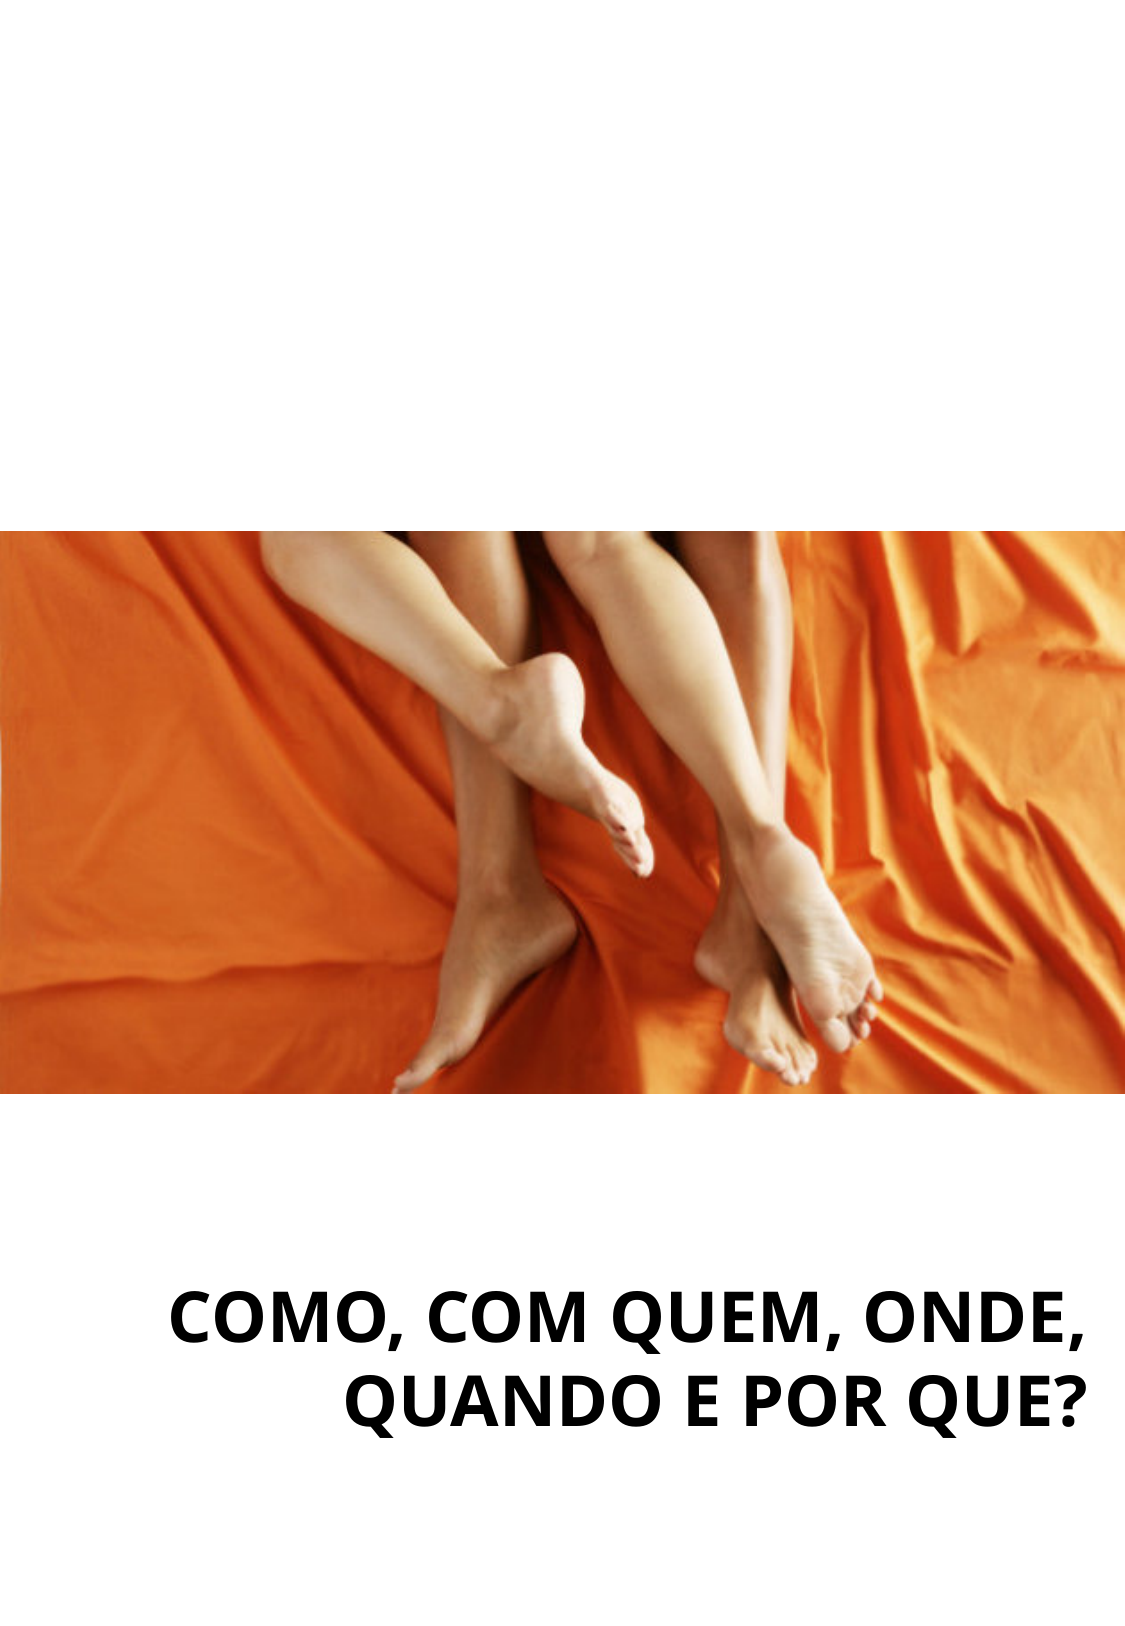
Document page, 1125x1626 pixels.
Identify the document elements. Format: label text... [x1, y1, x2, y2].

picture [0, 530, 1125, 1094]
title COMO, COM QUEM, ONDE, QUANDO E POR QUE? [24, 1220, 1101, 1448]
